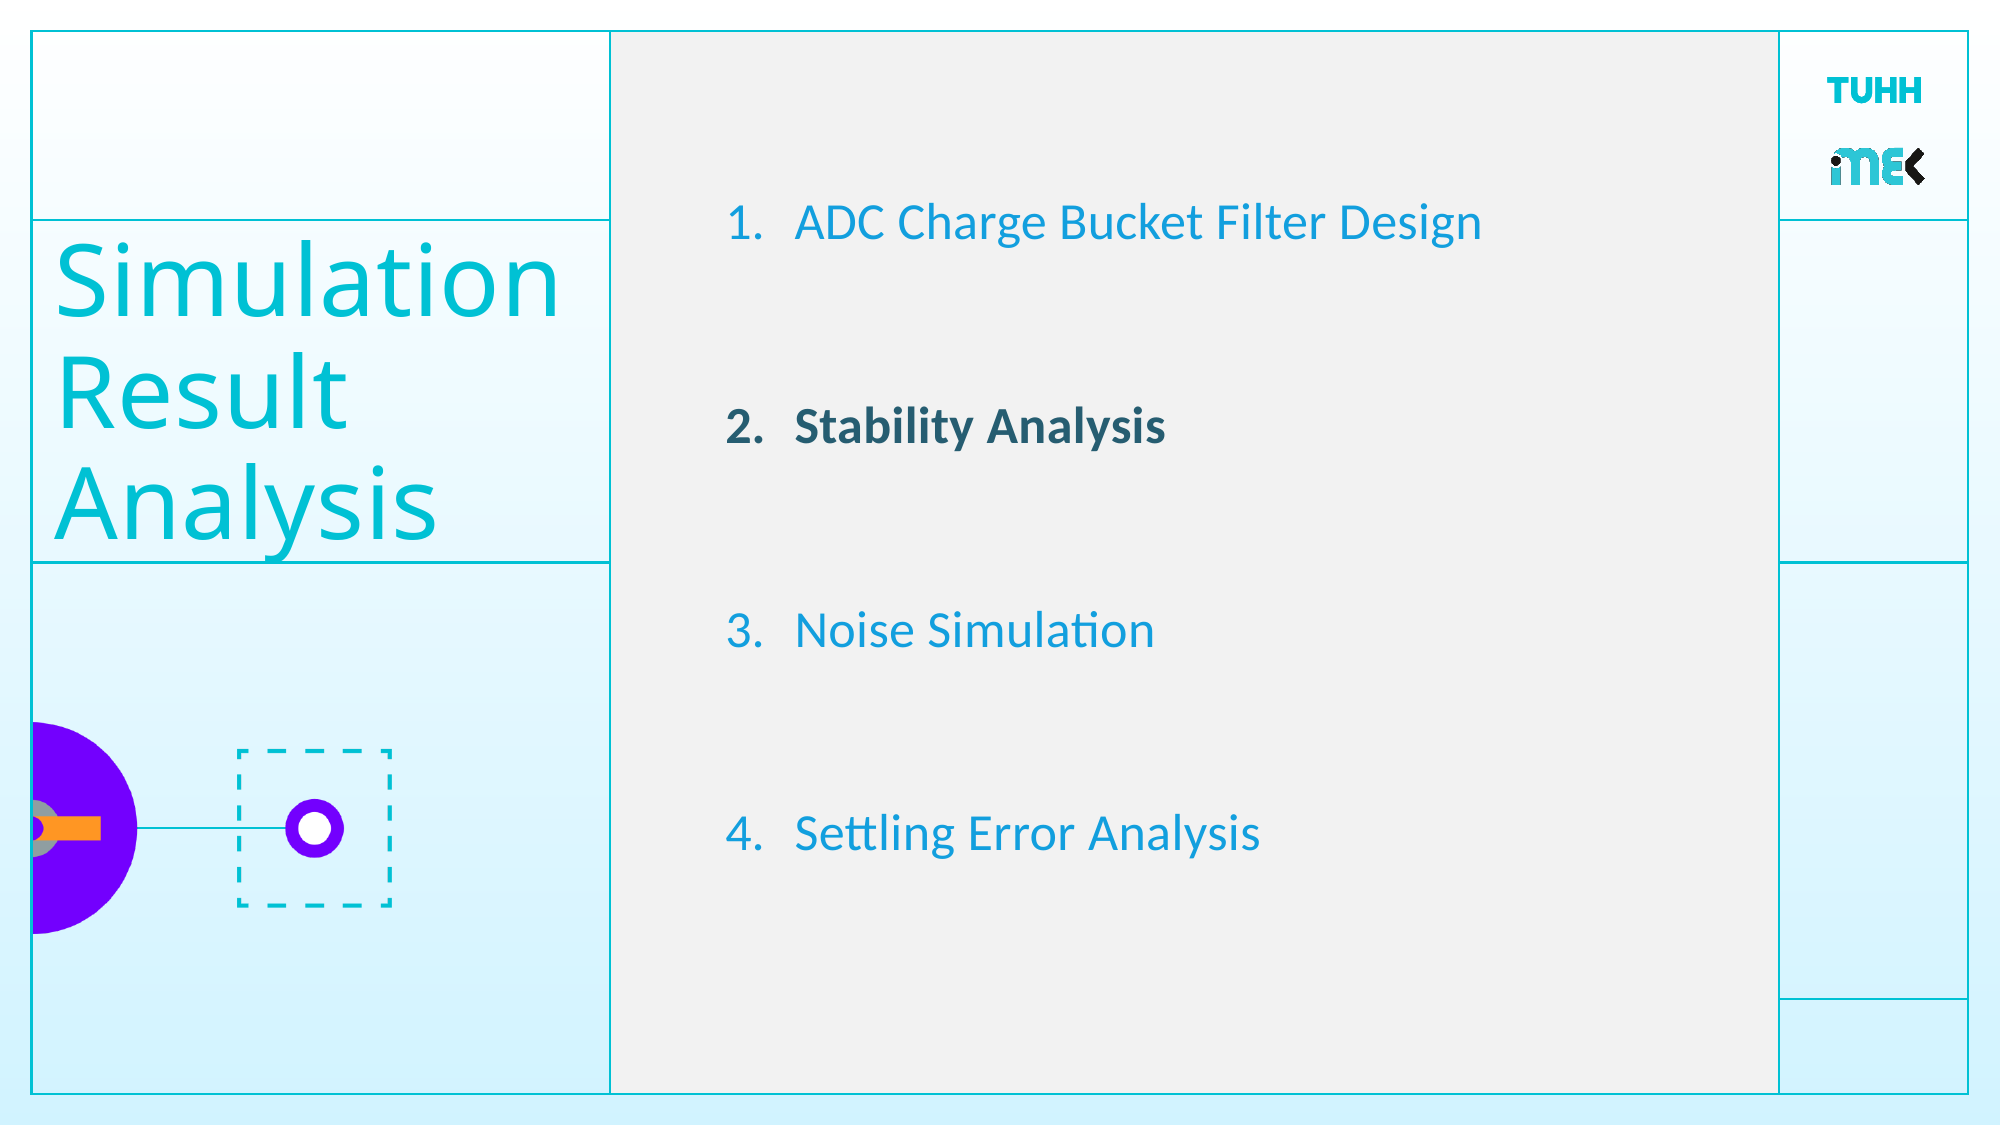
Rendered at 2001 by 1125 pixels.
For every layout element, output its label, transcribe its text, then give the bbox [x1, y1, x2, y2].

picture [33, 722, 392, 934]
title Simulation Result Analysis [54, 165, 588, 631]
picture [1827, 139, 1928, 198]
list ADC Charge Bucket Filter Design Stability Analysis Noise Simulation Settling Error Analysis [710, 186, 1709, 1000]
